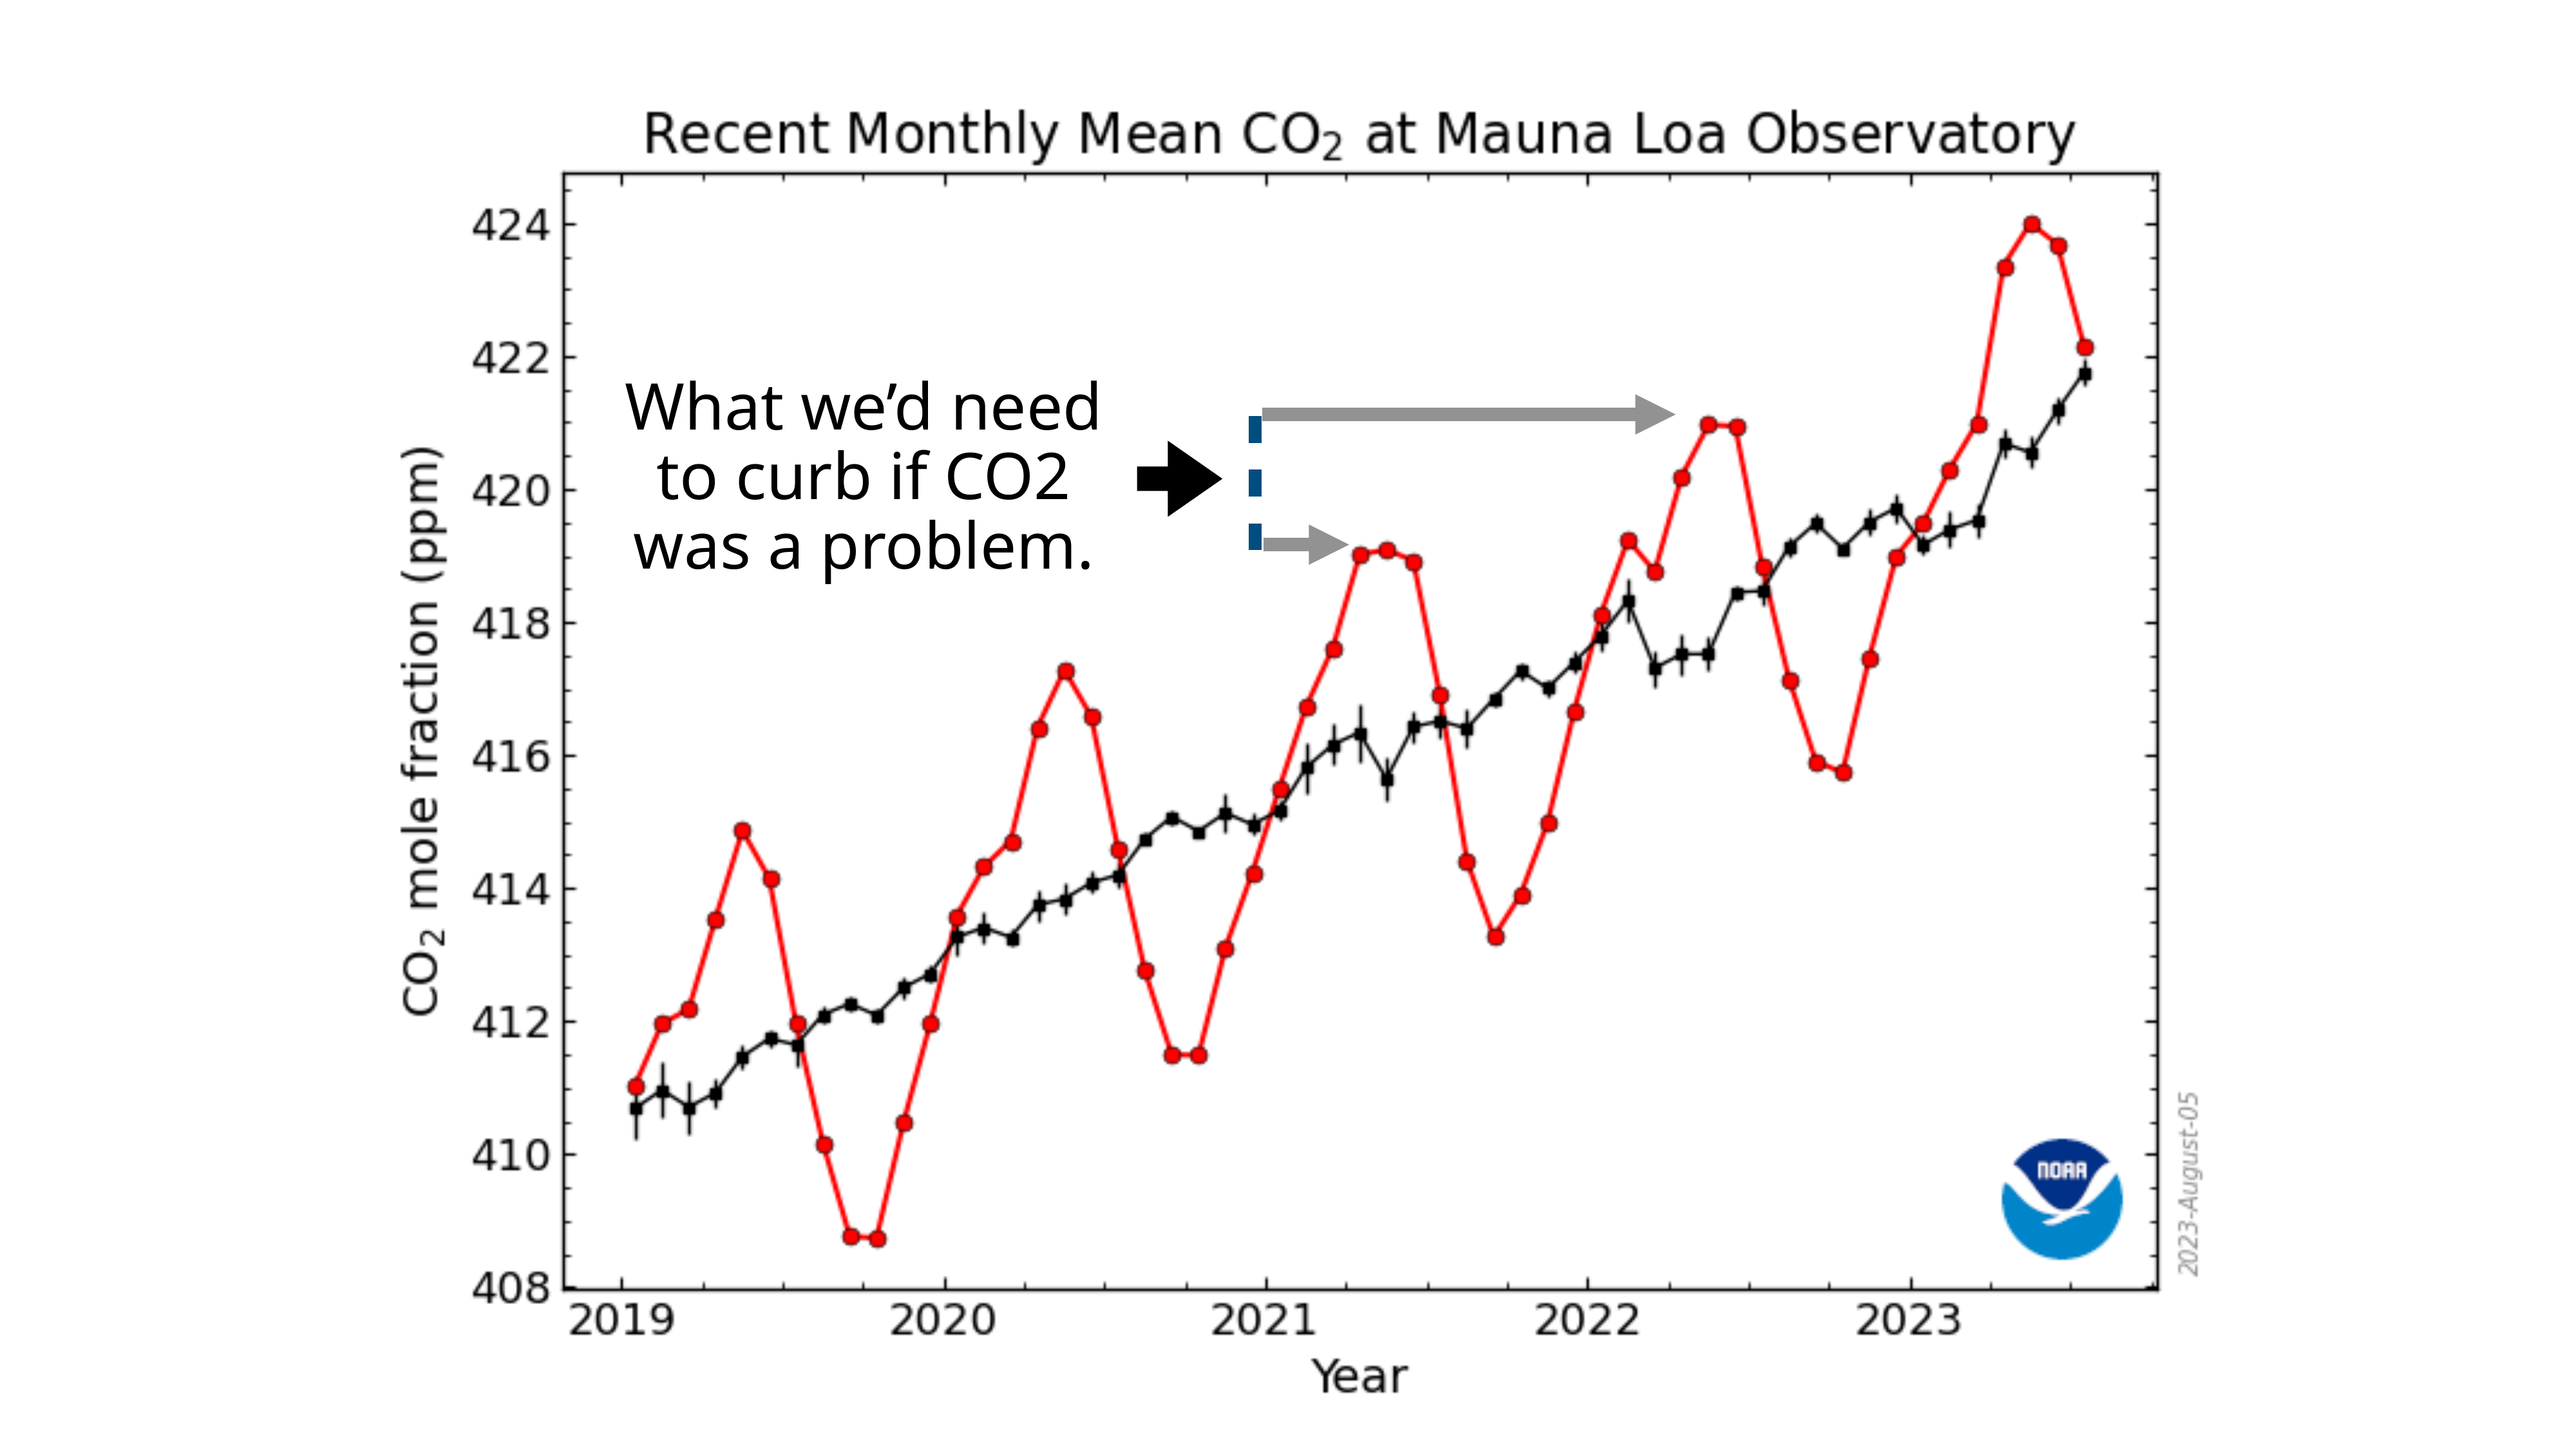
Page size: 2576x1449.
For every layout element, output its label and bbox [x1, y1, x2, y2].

picture [321, 0, 2255, 1449]
